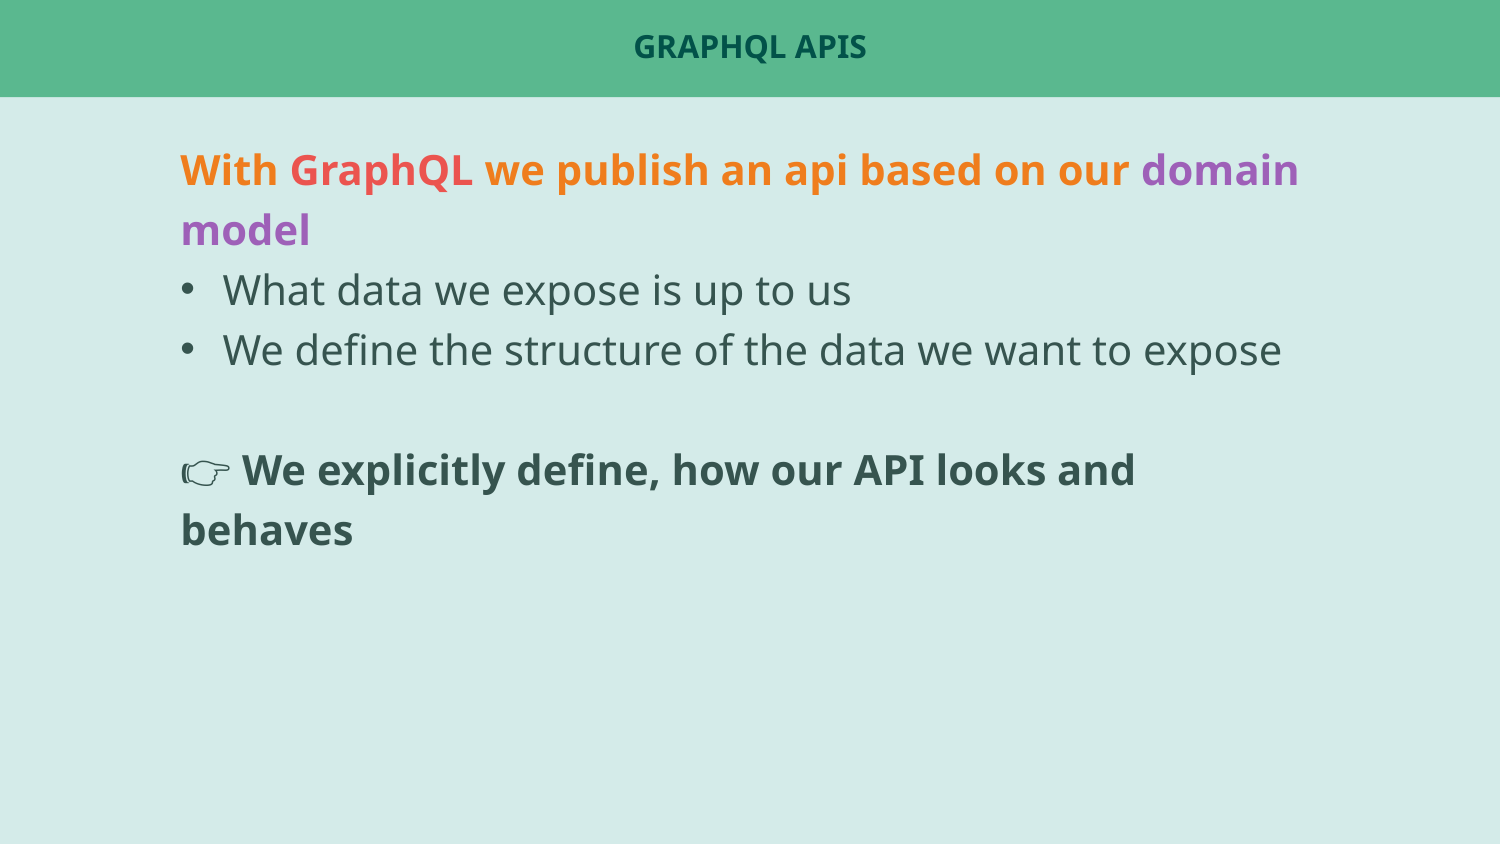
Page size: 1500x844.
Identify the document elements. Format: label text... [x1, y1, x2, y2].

title GraphQL APIs [0, 0, 1500, 98]
text_box With GraphQL we publish an api based on our domain model What data we expose is up to us We define the structure of the data we want to expose 👉 We explicitly define, how our API looks and behaves [165, 126, 1335, 777]
